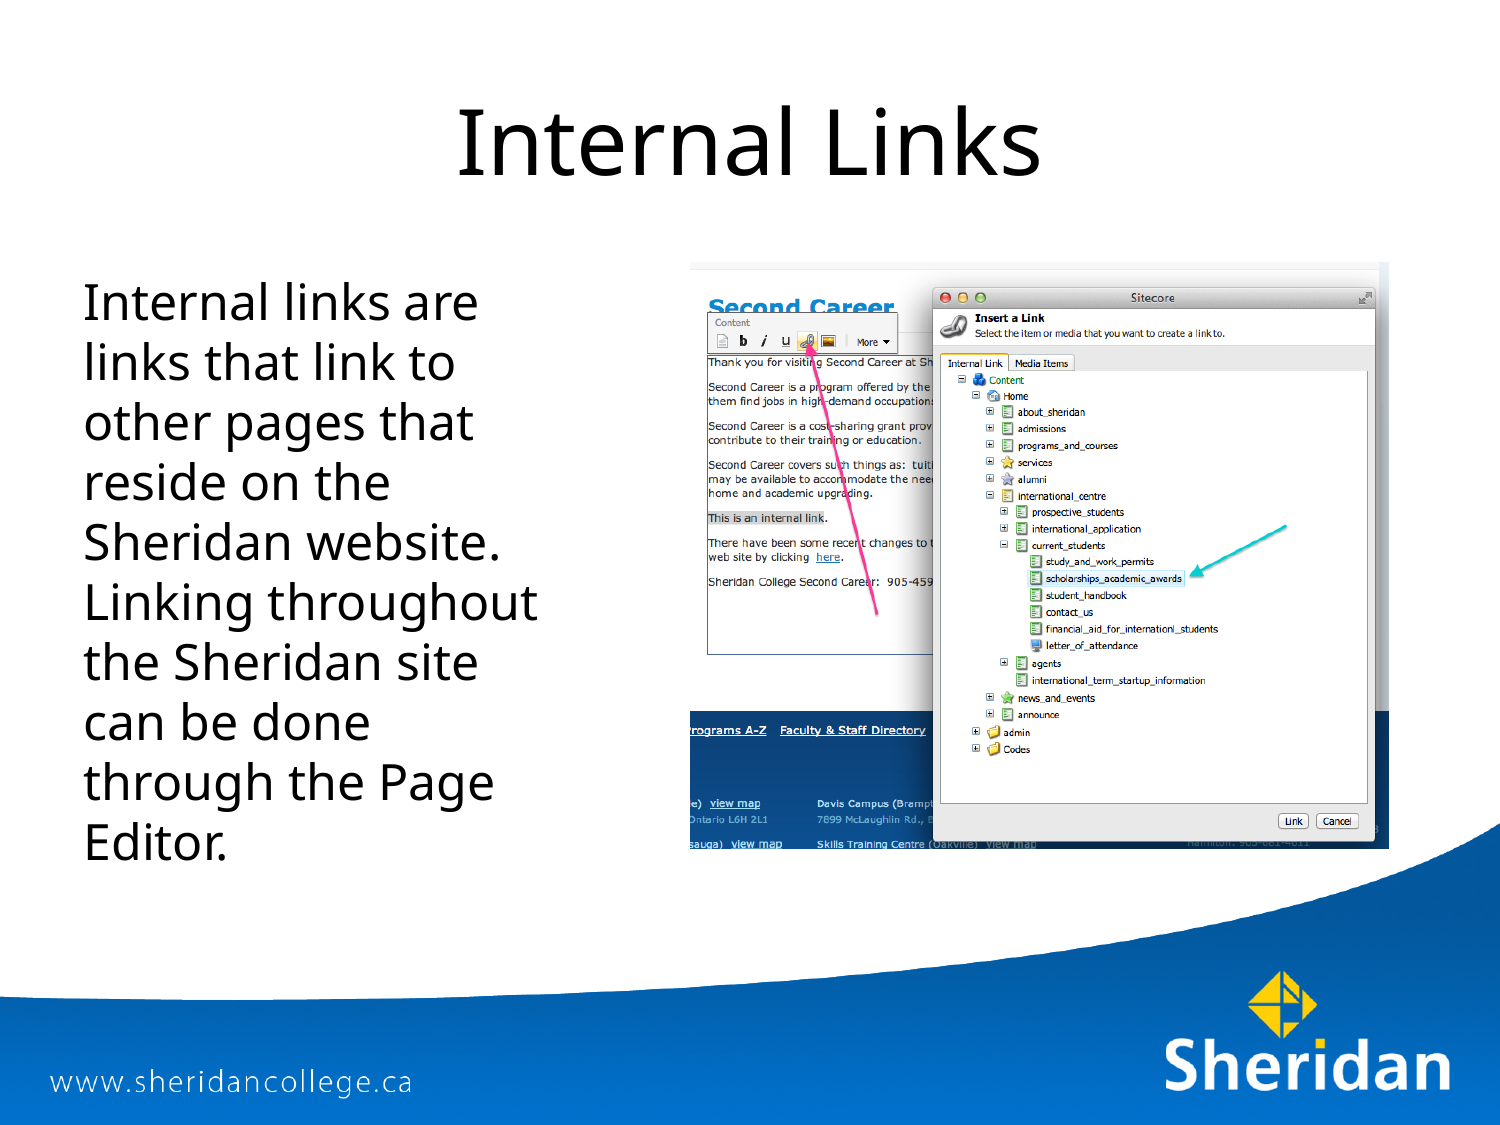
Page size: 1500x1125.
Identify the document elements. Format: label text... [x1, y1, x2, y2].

list Internal links are links that link to other pages that reside on the Sheridan website. Linking throughout the Sheridan site can be done through the Page Editor. [68, 262, 590, 979]
picture [0, 86, 1500, 1125]
title Internal Links [75, 45, 1425, 233]
